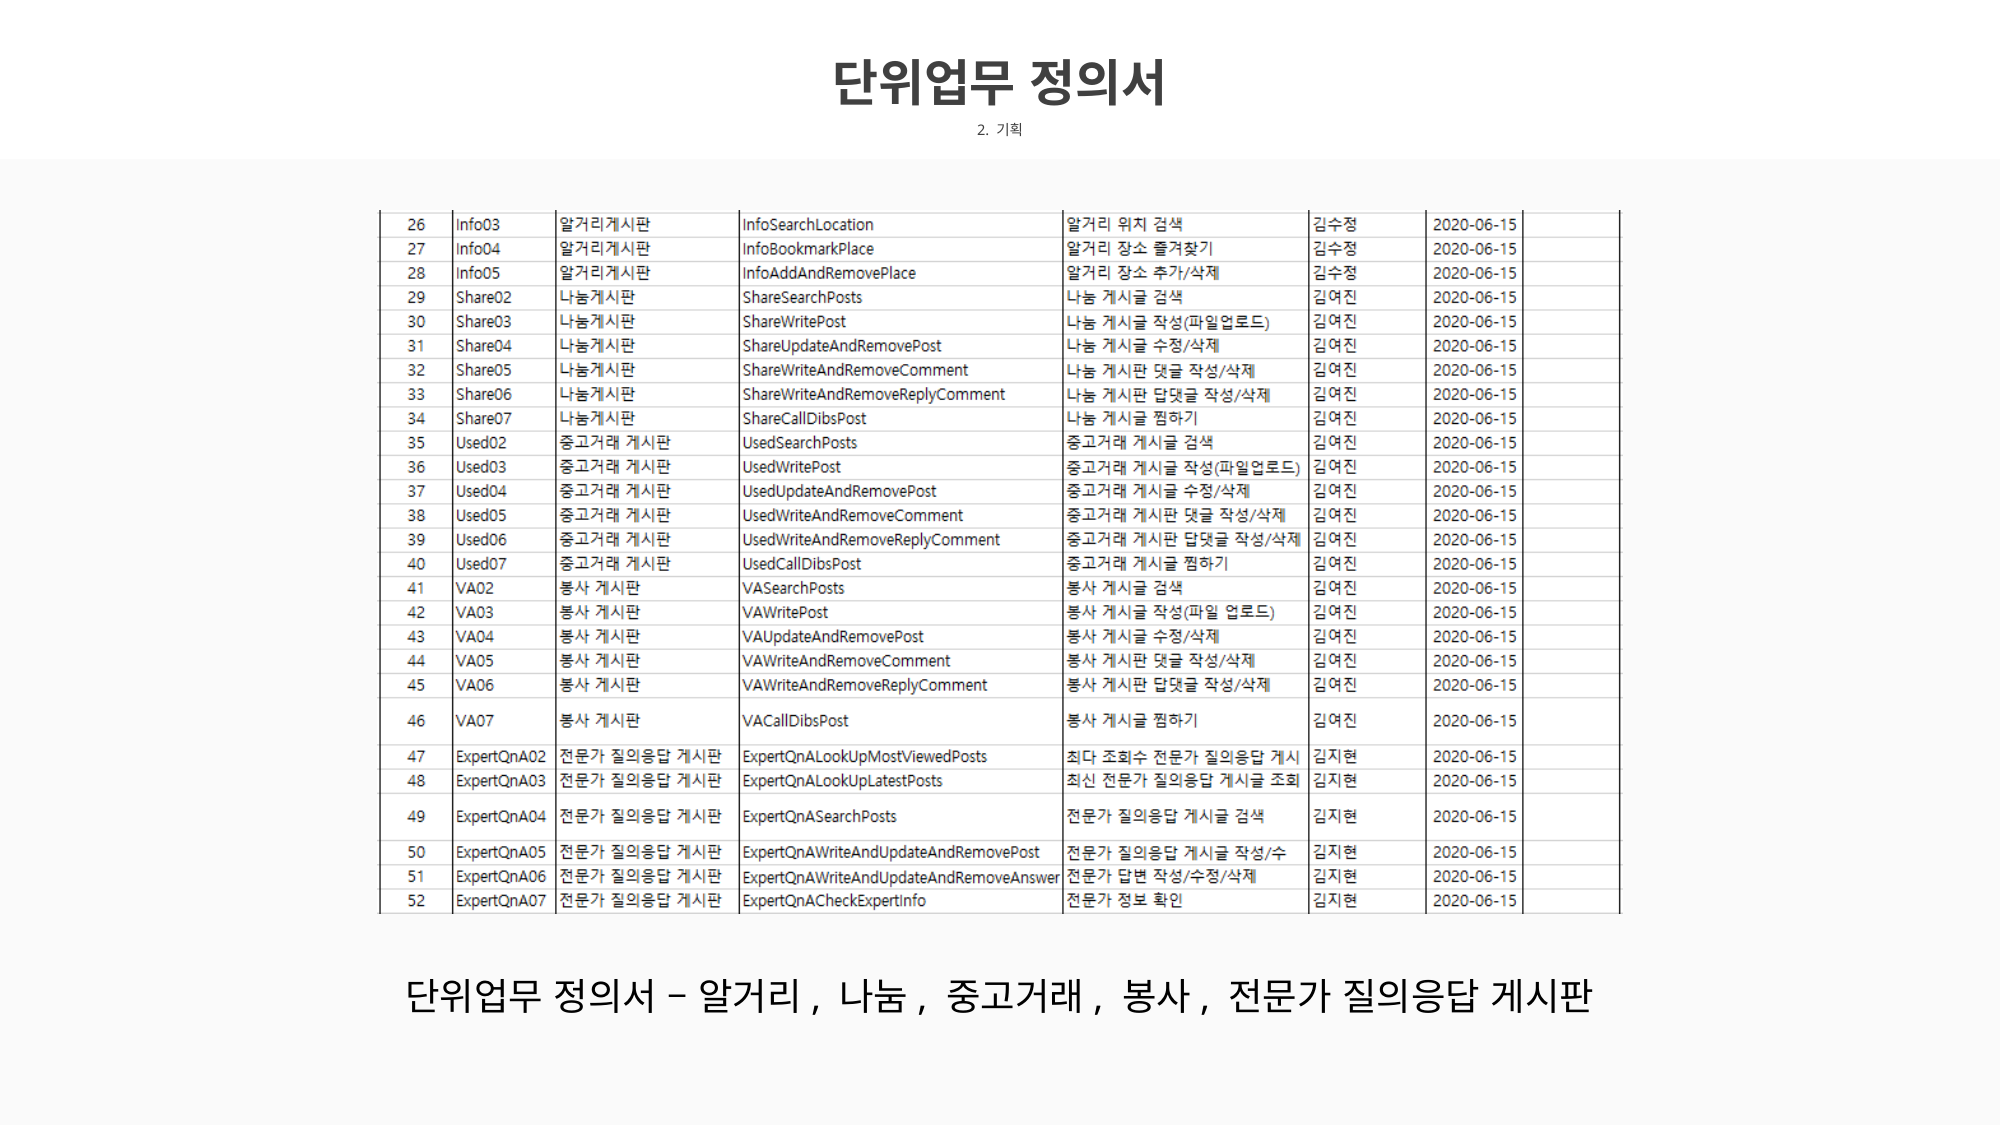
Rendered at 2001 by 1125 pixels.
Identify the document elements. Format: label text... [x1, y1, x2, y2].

text_box 단위업무 정의서 2. 기획 [0, 0, 2000, 160]
text_box 단위업무 정의서 – 알거리, 나눔, 중고거래, 봉사, 전문가 질의응답 게시판 [390, 965, 1610, 1026]
picture [377, 210, 1623, 914]
